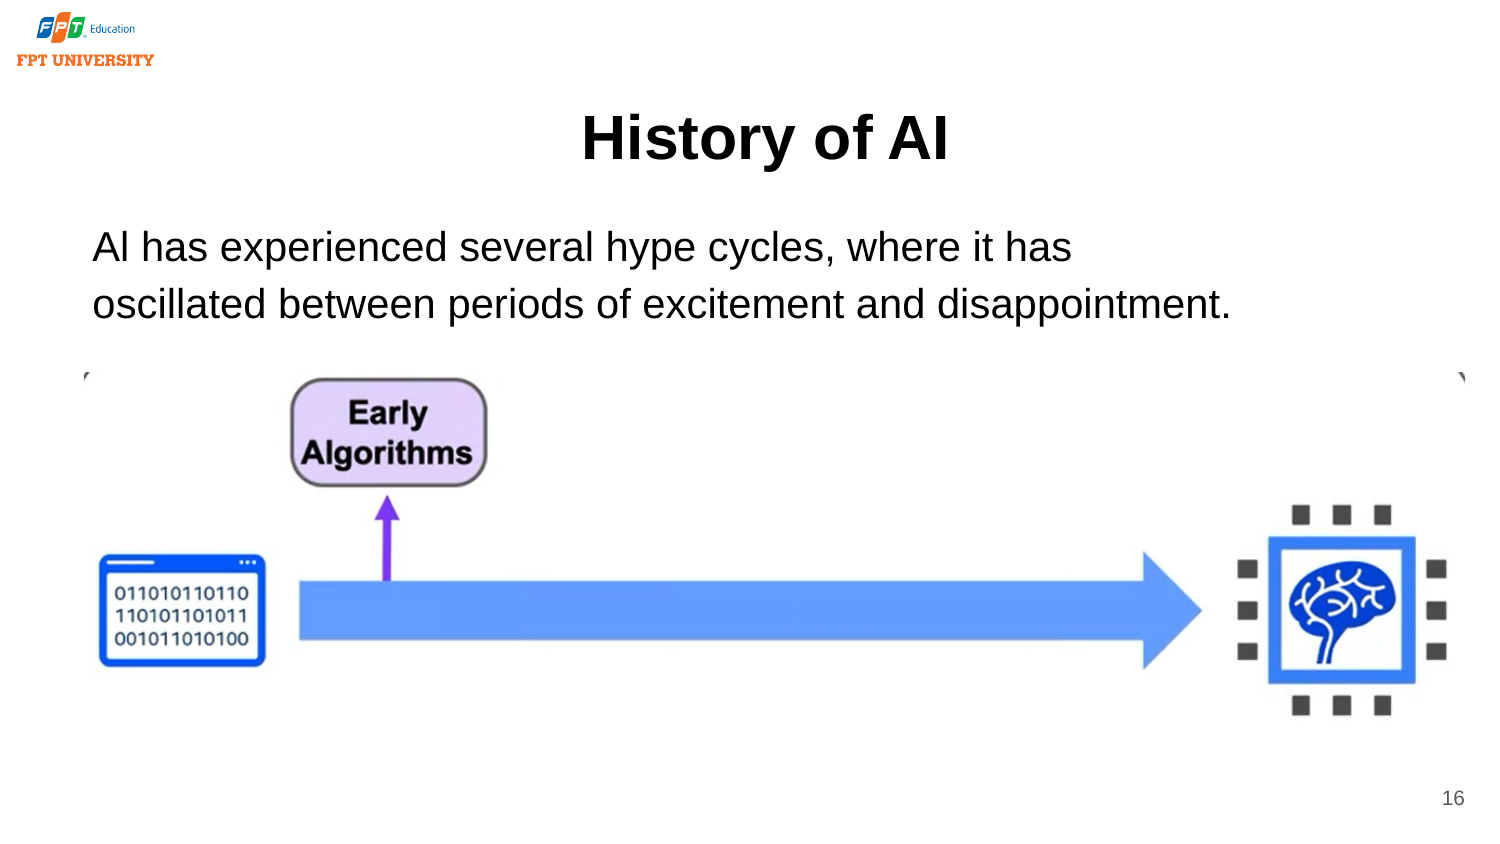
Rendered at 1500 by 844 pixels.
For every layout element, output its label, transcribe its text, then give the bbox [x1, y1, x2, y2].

slide_number 16 [1389, 764, 1480, 830]
picture [83, 372, 1466, 747]
subtitle Al has experienced several hype cycles, where it has oscillated between periods of excitement and disappointment. [77, 197, 1249, 328]
title History of AI [67, 87, 1466, 187]
picture [11, 1, 160, 77]
